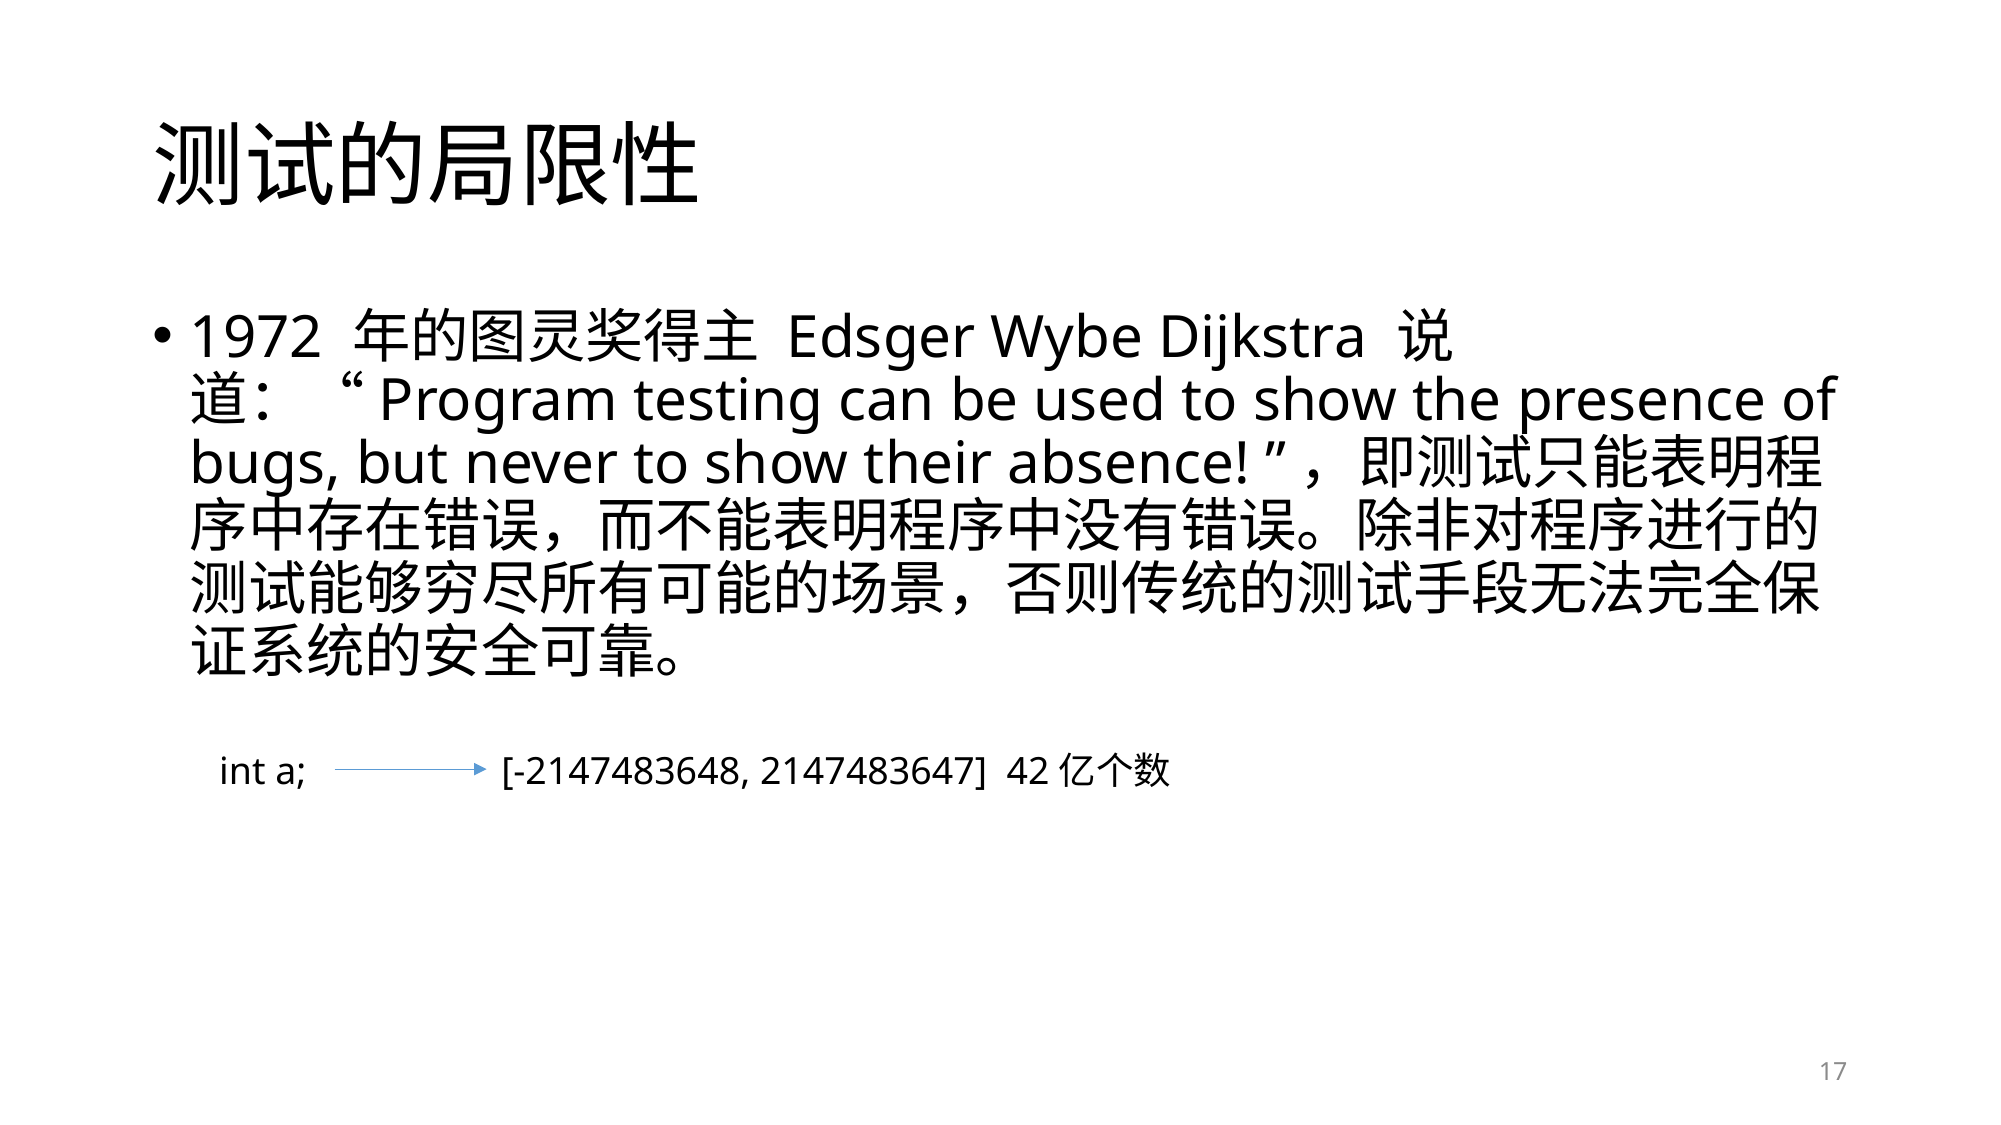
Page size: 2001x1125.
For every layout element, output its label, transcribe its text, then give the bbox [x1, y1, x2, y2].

slide_number 17 [1412, 1042, 1863, 1103]
text_box [-2147483648, 2147483647] 42亿个数 [486, 739, 1322, 799]
title 测试的局限性 [137, 59, 1863, 278]
list 1972 年的图灵奖得主 Edsger Wybe Dijkstra 说道：“Program testing can be used to show the presence of bugs, but never to show their absence! ”，即测试只能表明程序中存在错误，而不能表明程序中没有错误。除非对程序进行的测试能够穷尽所有可能的场景，否则传统的测试手段无法完全保证系统的安全可靠。 [137, 299, 1863, 1014]
text_box int a; [204, 739, 335, 799]
